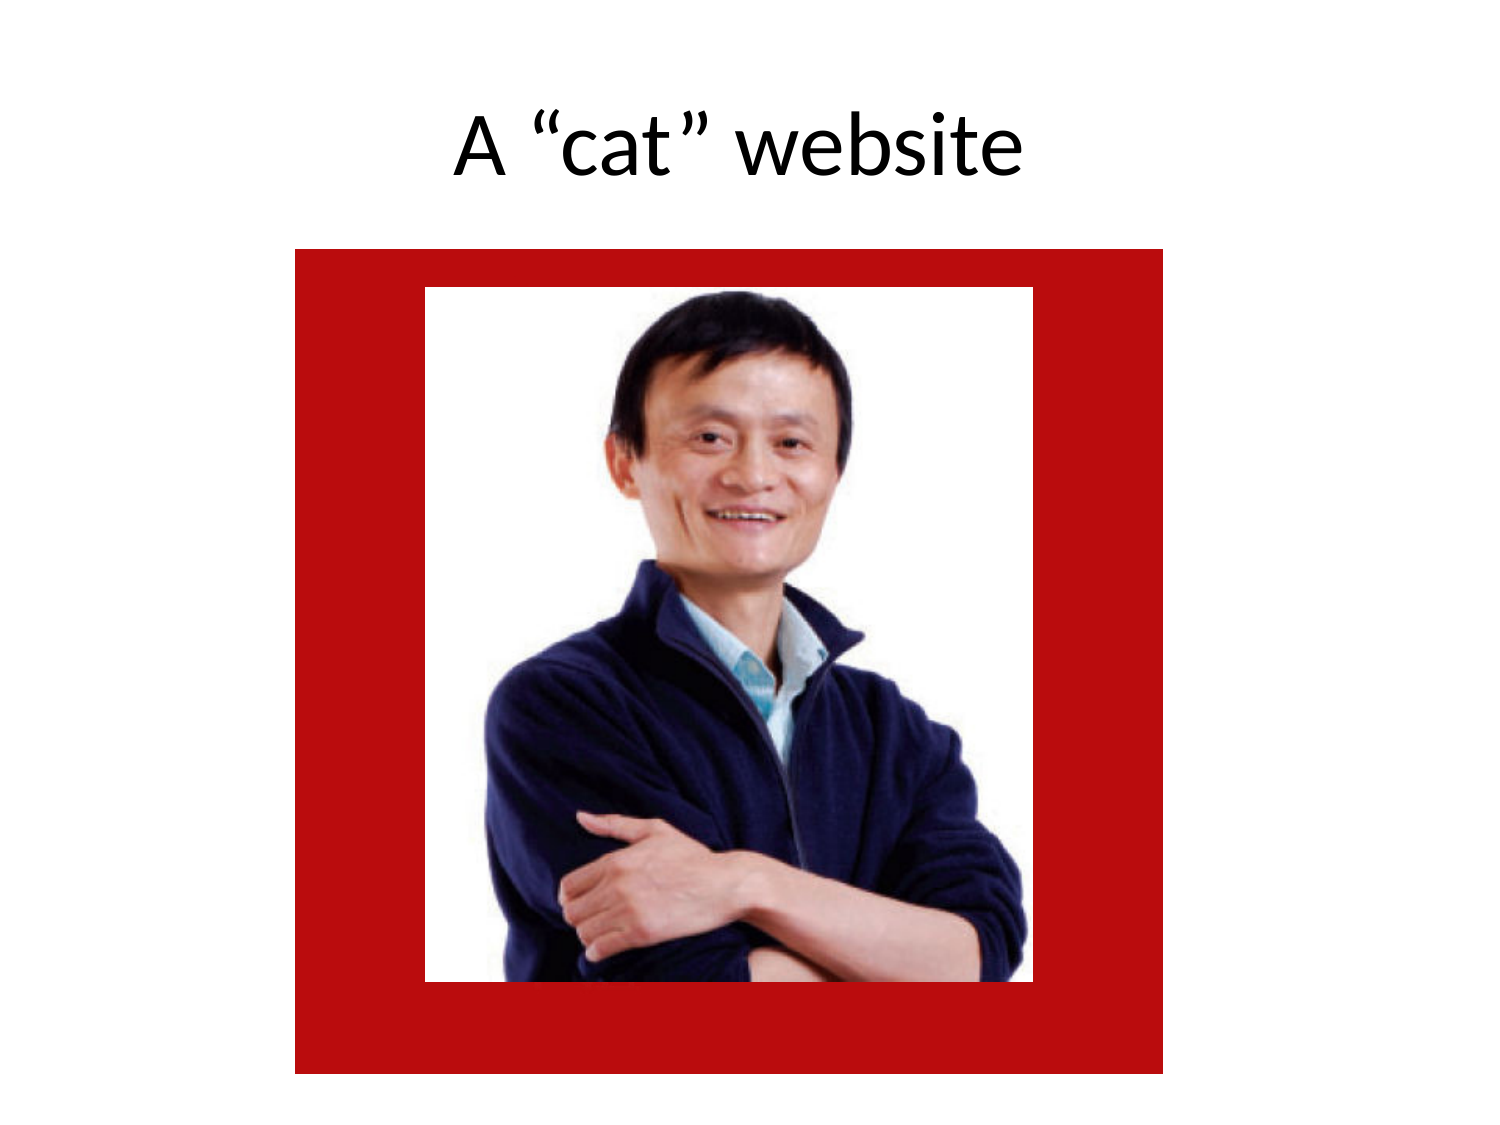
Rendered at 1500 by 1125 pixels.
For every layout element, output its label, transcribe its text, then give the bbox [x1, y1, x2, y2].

picture [424, 287, 1033, 982]
title A “cat” website [75, 45, 1425, 233]
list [295, 249, 1163, 1074]
